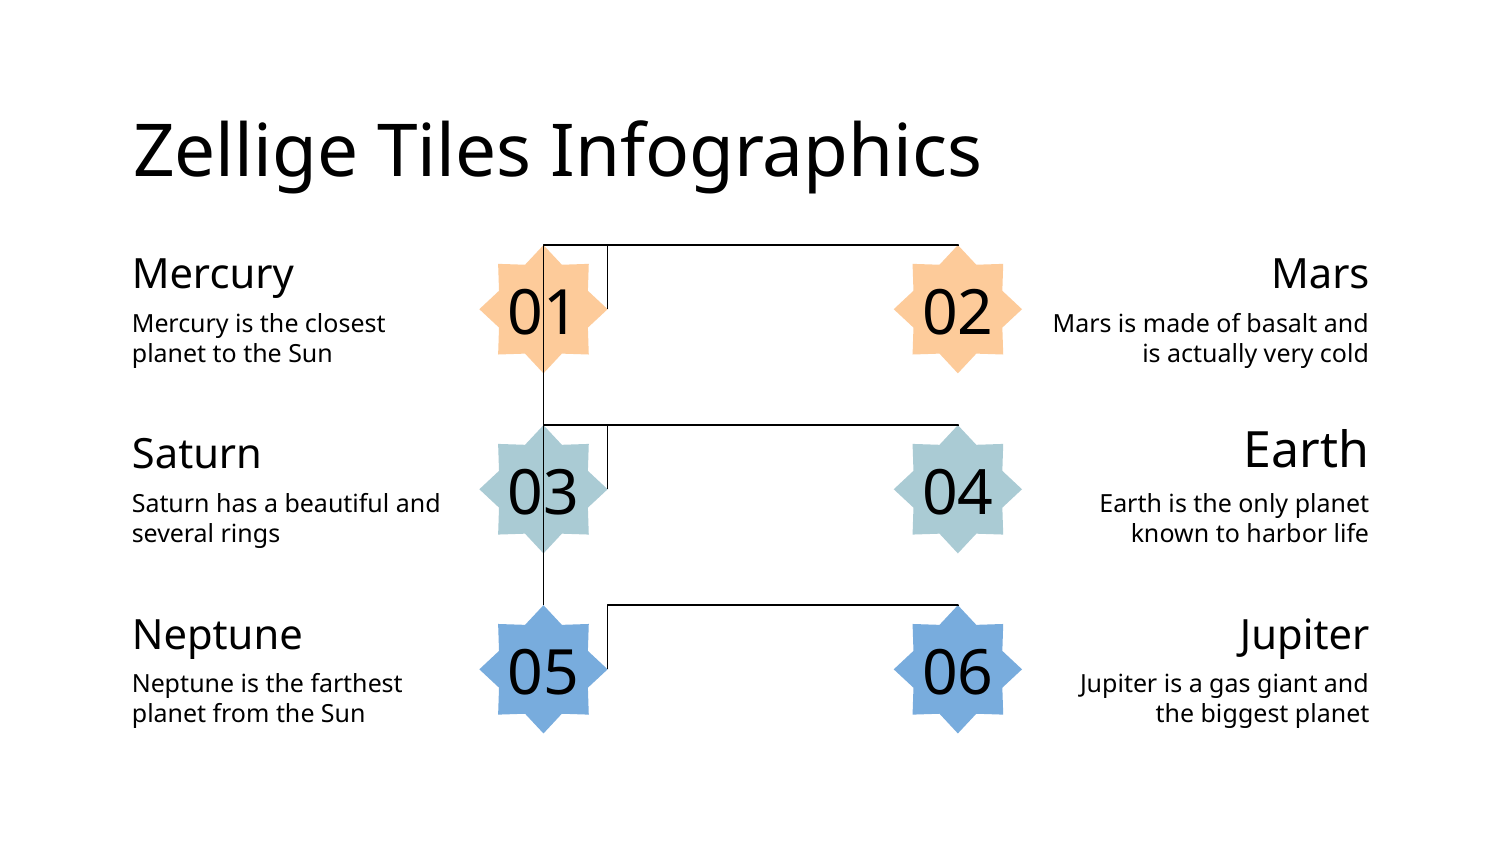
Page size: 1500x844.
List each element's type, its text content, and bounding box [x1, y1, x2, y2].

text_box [607, 309, 895, 488]
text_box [116, 232, 608, 386]
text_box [116, 412, 602, 567]
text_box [893, 232, 1385, 386]
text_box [893, 592, 1385, 747]
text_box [898, 412, 1385, 567]
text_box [116, 592, 608, 747]
title Zellige Tiles Infographics [118, 88, 1383, 206]
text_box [607, 489, 895, 669]
